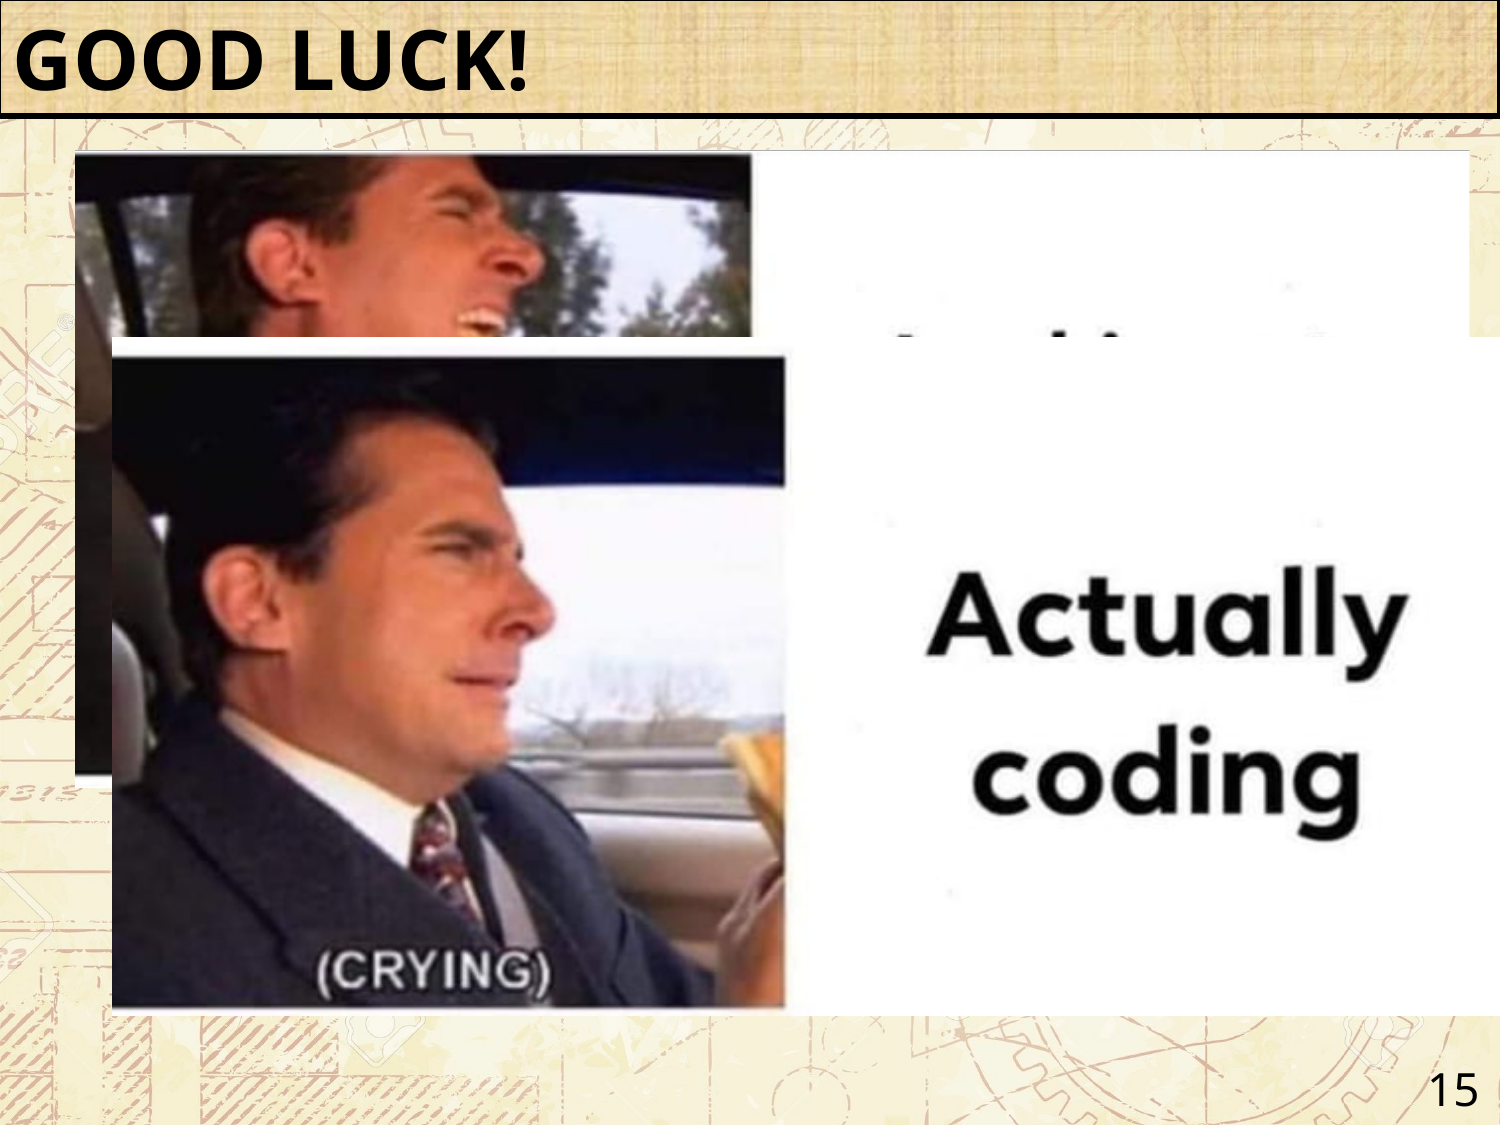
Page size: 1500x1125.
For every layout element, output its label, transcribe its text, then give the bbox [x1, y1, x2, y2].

text_box 15 [1412, 1053, 1500, 1124]
picture [74, 149, 1500, 1016]
text_box Good luck! [0, 0, 1500, 116]
